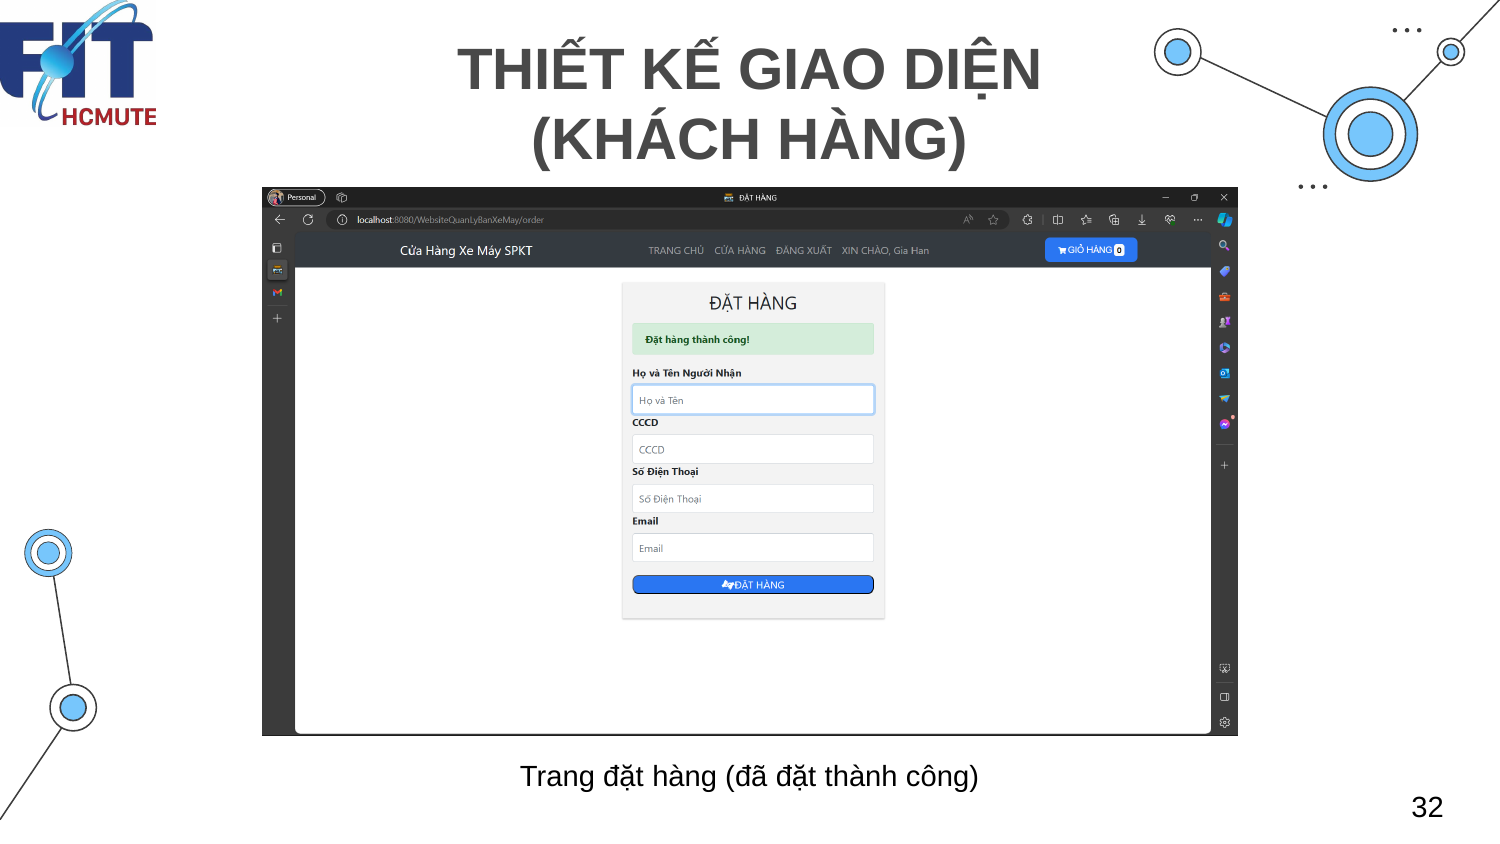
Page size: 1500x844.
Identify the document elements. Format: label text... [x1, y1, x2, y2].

text_box Trang đặt hàng (đã đặt thành công) [504, 750, 996, 800]
picture [262, 186, 1238, 736]
title THIẾT KẾ GIAO DIỆN (KHÁCH HÀNG) [354, 16, 1146, 111]
picture [0, 0, 156, 128]
text_box 32 [1396, 781, 1500, 831]
